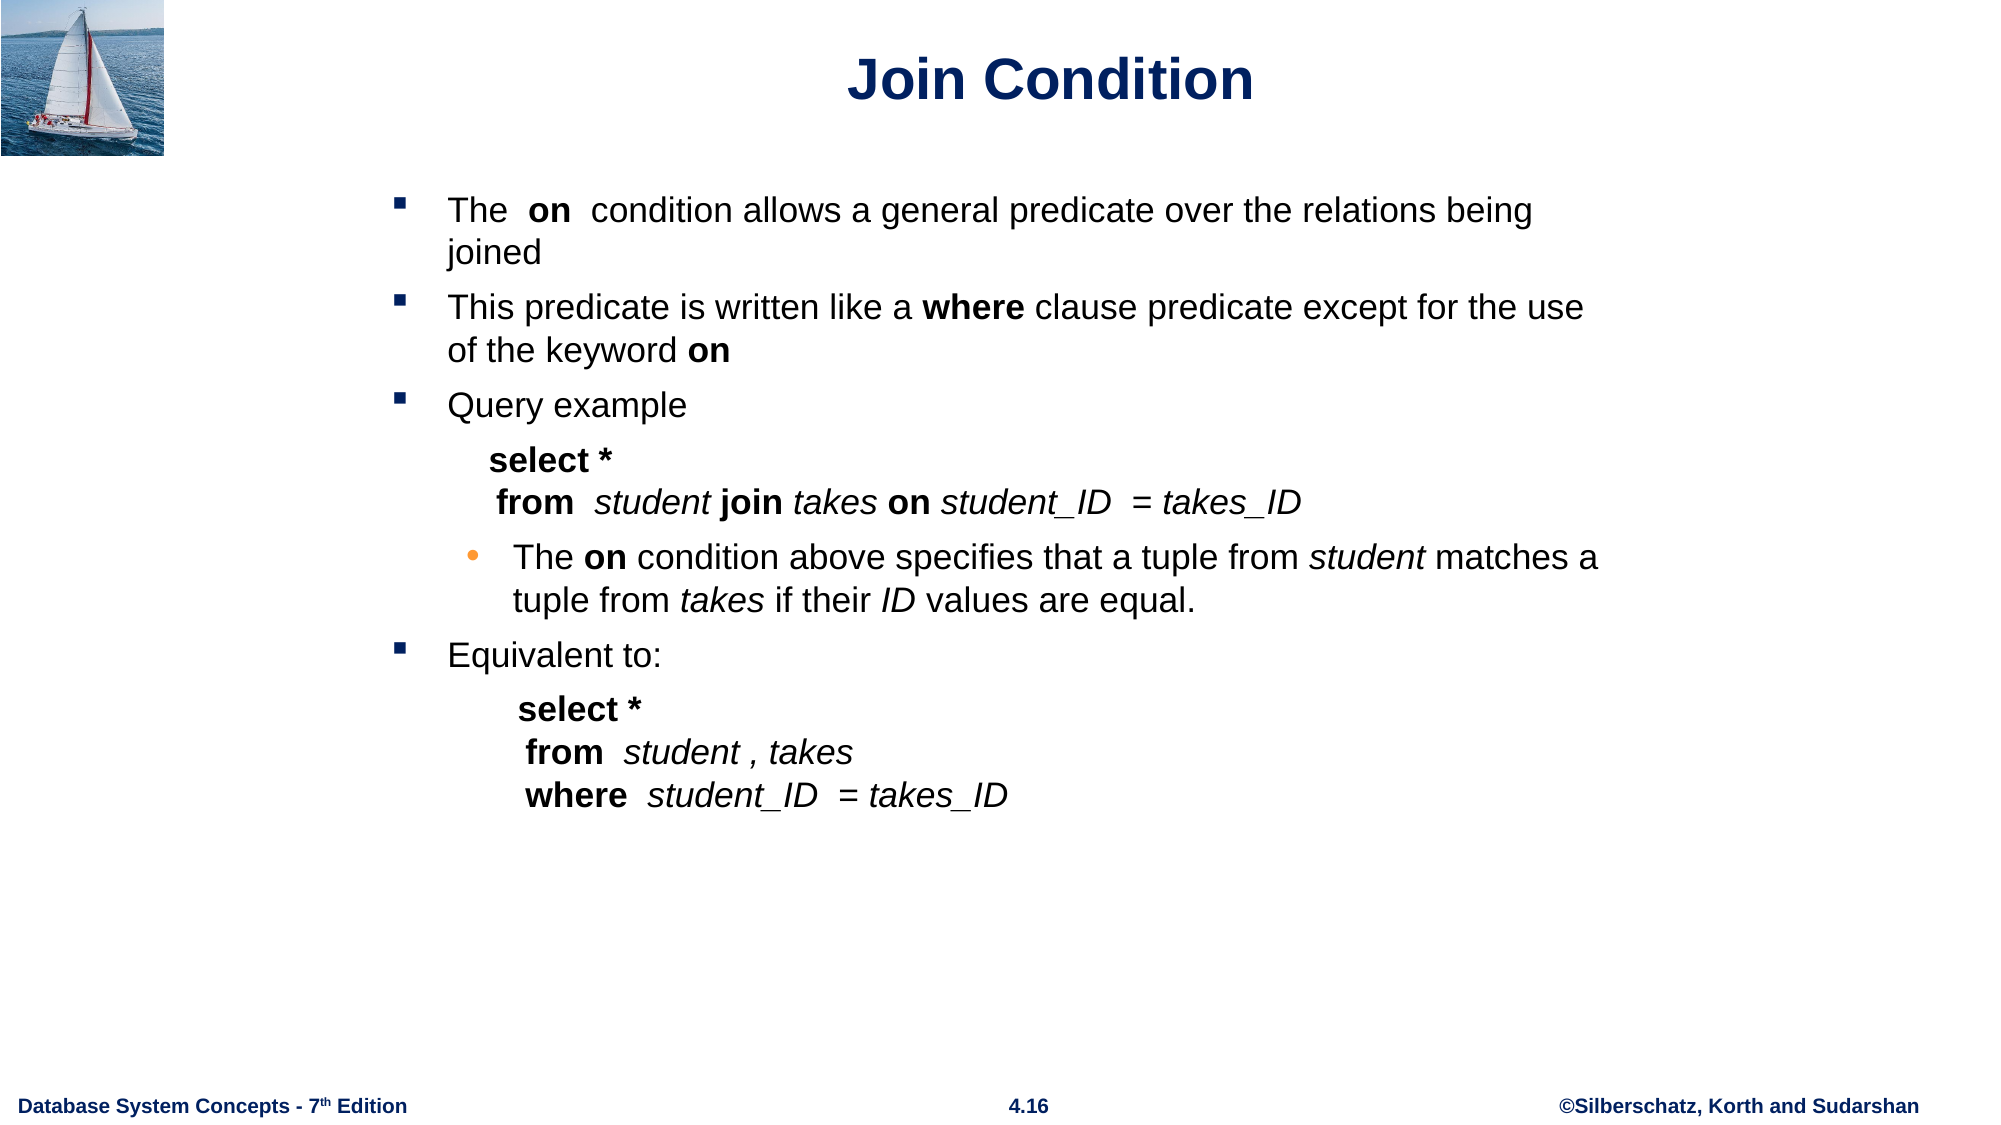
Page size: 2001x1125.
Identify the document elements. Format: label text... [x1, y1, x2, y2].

picture [1, 0, 164, 156]
title Join Condition [167, 18, 1935, 120]
list The on condition allows a general predicate over the relations being joined This predicate is written like a where clause predicate except for the use of the keyword on Query example select * from student join takes on student_ID = takes_ID The on condition above specifies that a tuple from student matches a tuple from takes if their ID values are equal. Equivalent to: select * from student , takes where student_ID = takes_ID [376, 179, 1627, 984]
